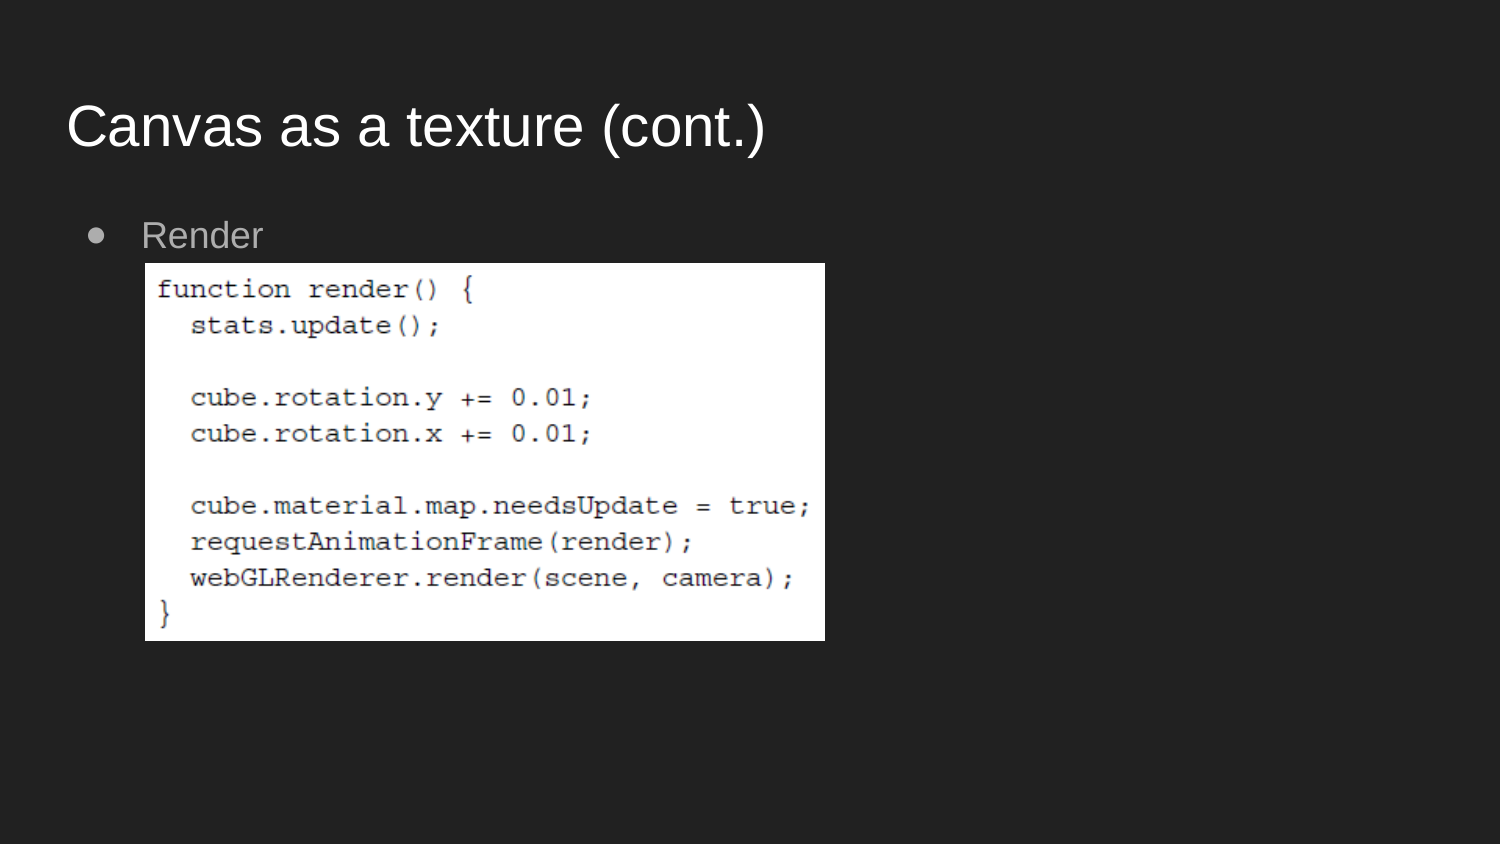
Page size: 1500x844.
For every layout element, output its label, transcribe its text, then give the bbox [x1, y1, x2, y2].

picture [144, 263, 826, 641]
title Canvas as a texture (cont.) [51, 72, 1449, 167]
list Render [51, 189, 1449, 750]
